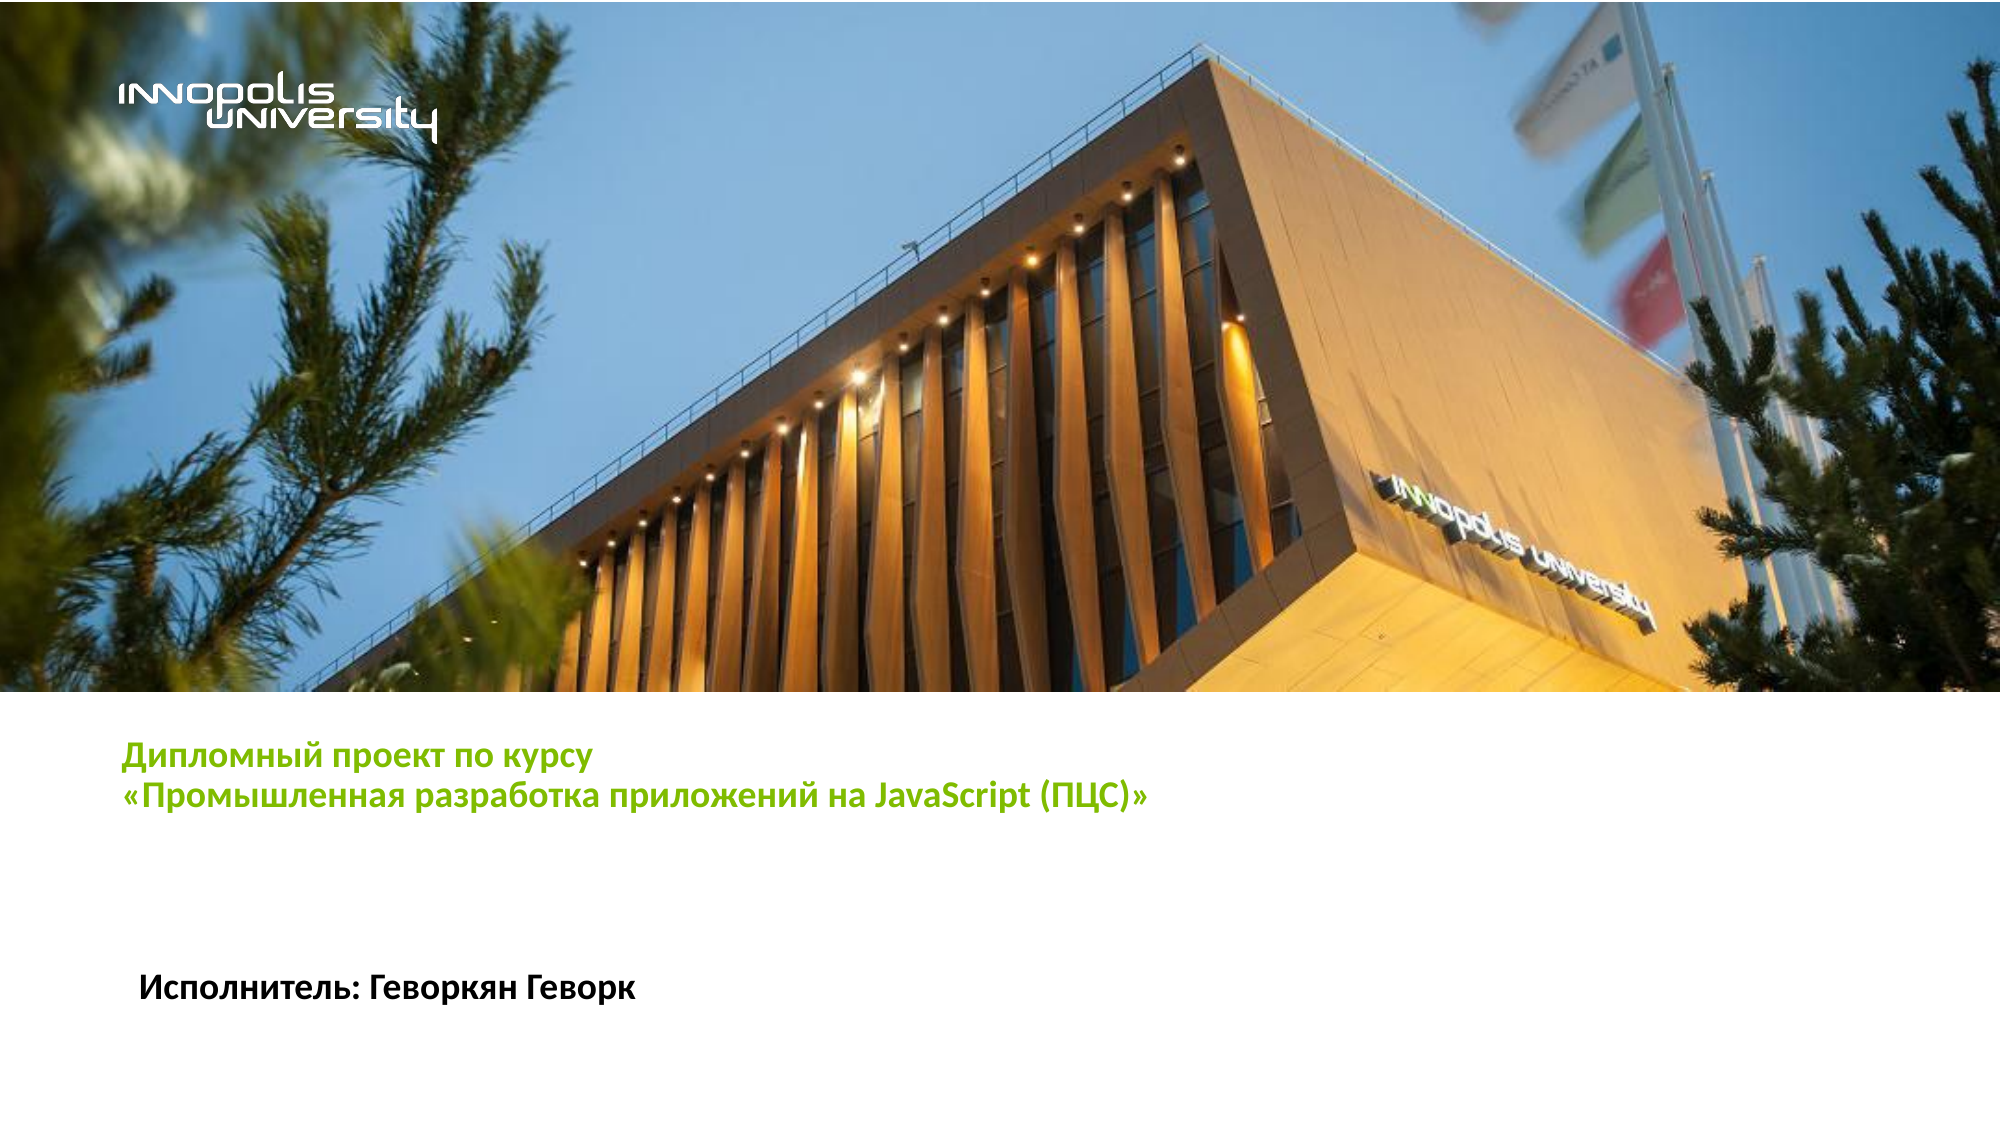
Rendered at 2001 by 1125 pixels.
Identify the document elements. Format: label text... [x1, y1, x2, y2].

title Дипломный проект по курсу «Промышленная разработка приложений на JavaScript (ПЦС)» [106, 726, 1966, 824]
list Исполнитель: Геворкян Геворк [124, 959, 1060, 1016]
picture [0, 2, 2000, 693]
